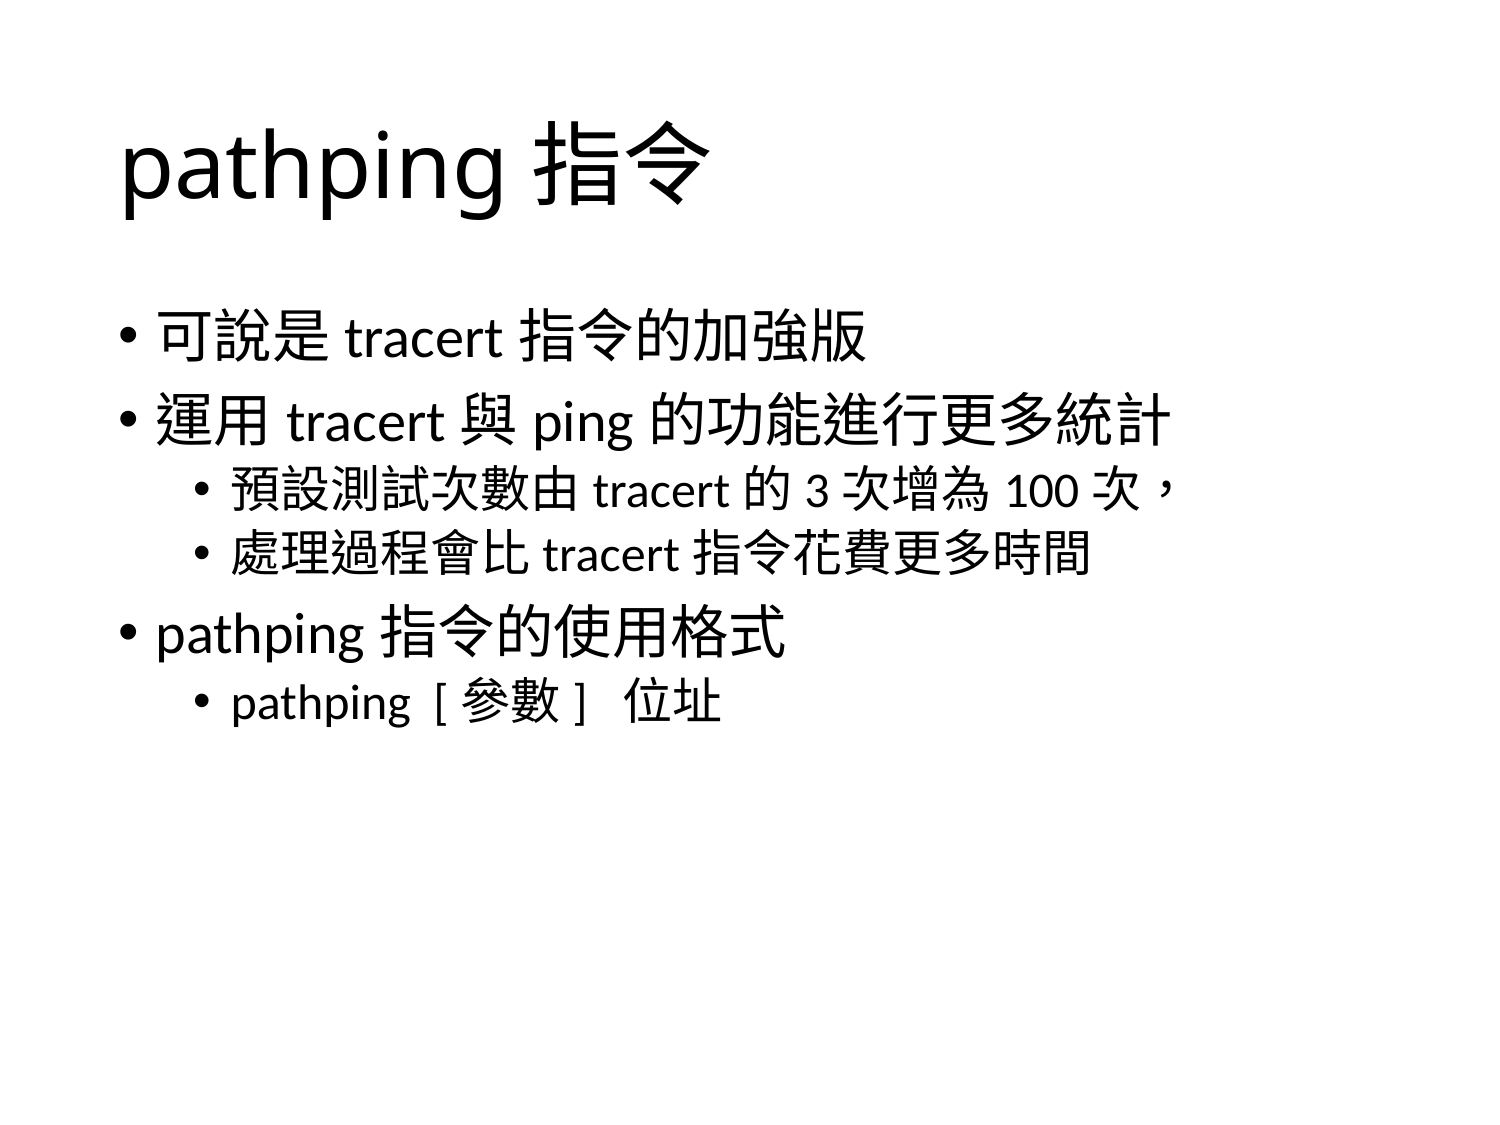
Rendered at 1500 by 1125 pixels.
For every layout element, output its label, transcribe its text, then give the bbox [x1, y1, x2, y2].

list 可說是tracert指令的加強版 運用tracert與ping的功能進行更多統計 預設測試次數由tracert的3次增為100次， 處理過程會比tracert指令花費更多時間 pathping指令的使用格式 pathping [參數] 位址 [103, 299, 1397, 1014]
title pathping指令 [103, 59, 1397, 278]
